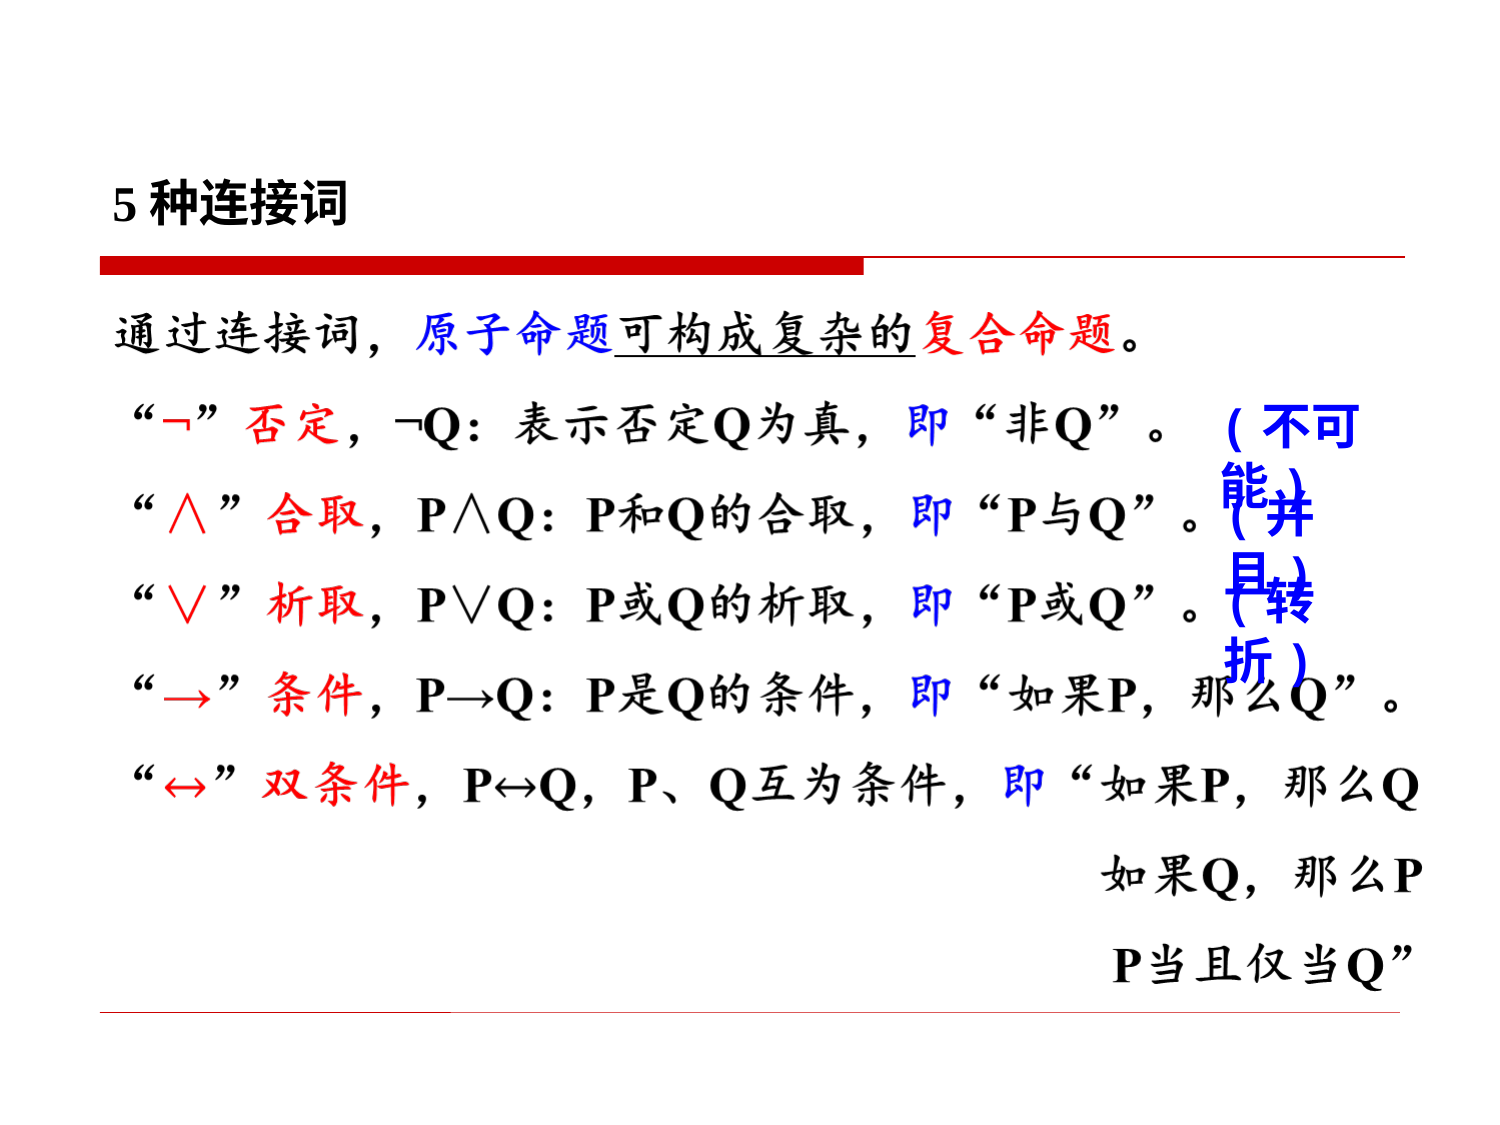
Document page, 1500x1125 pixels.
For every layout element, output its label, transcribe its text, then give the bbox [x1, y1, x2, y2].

text_box (并且) [1208, 475, 1386, 558]
text_box (不可能) [1204, 387, 1429, 471]
text_box [111, 283, 1471, 1011]
text_box (转折) [1208, 562, 1386, 645]
text_box 5种连接词 [112, 171, 372, 232]
